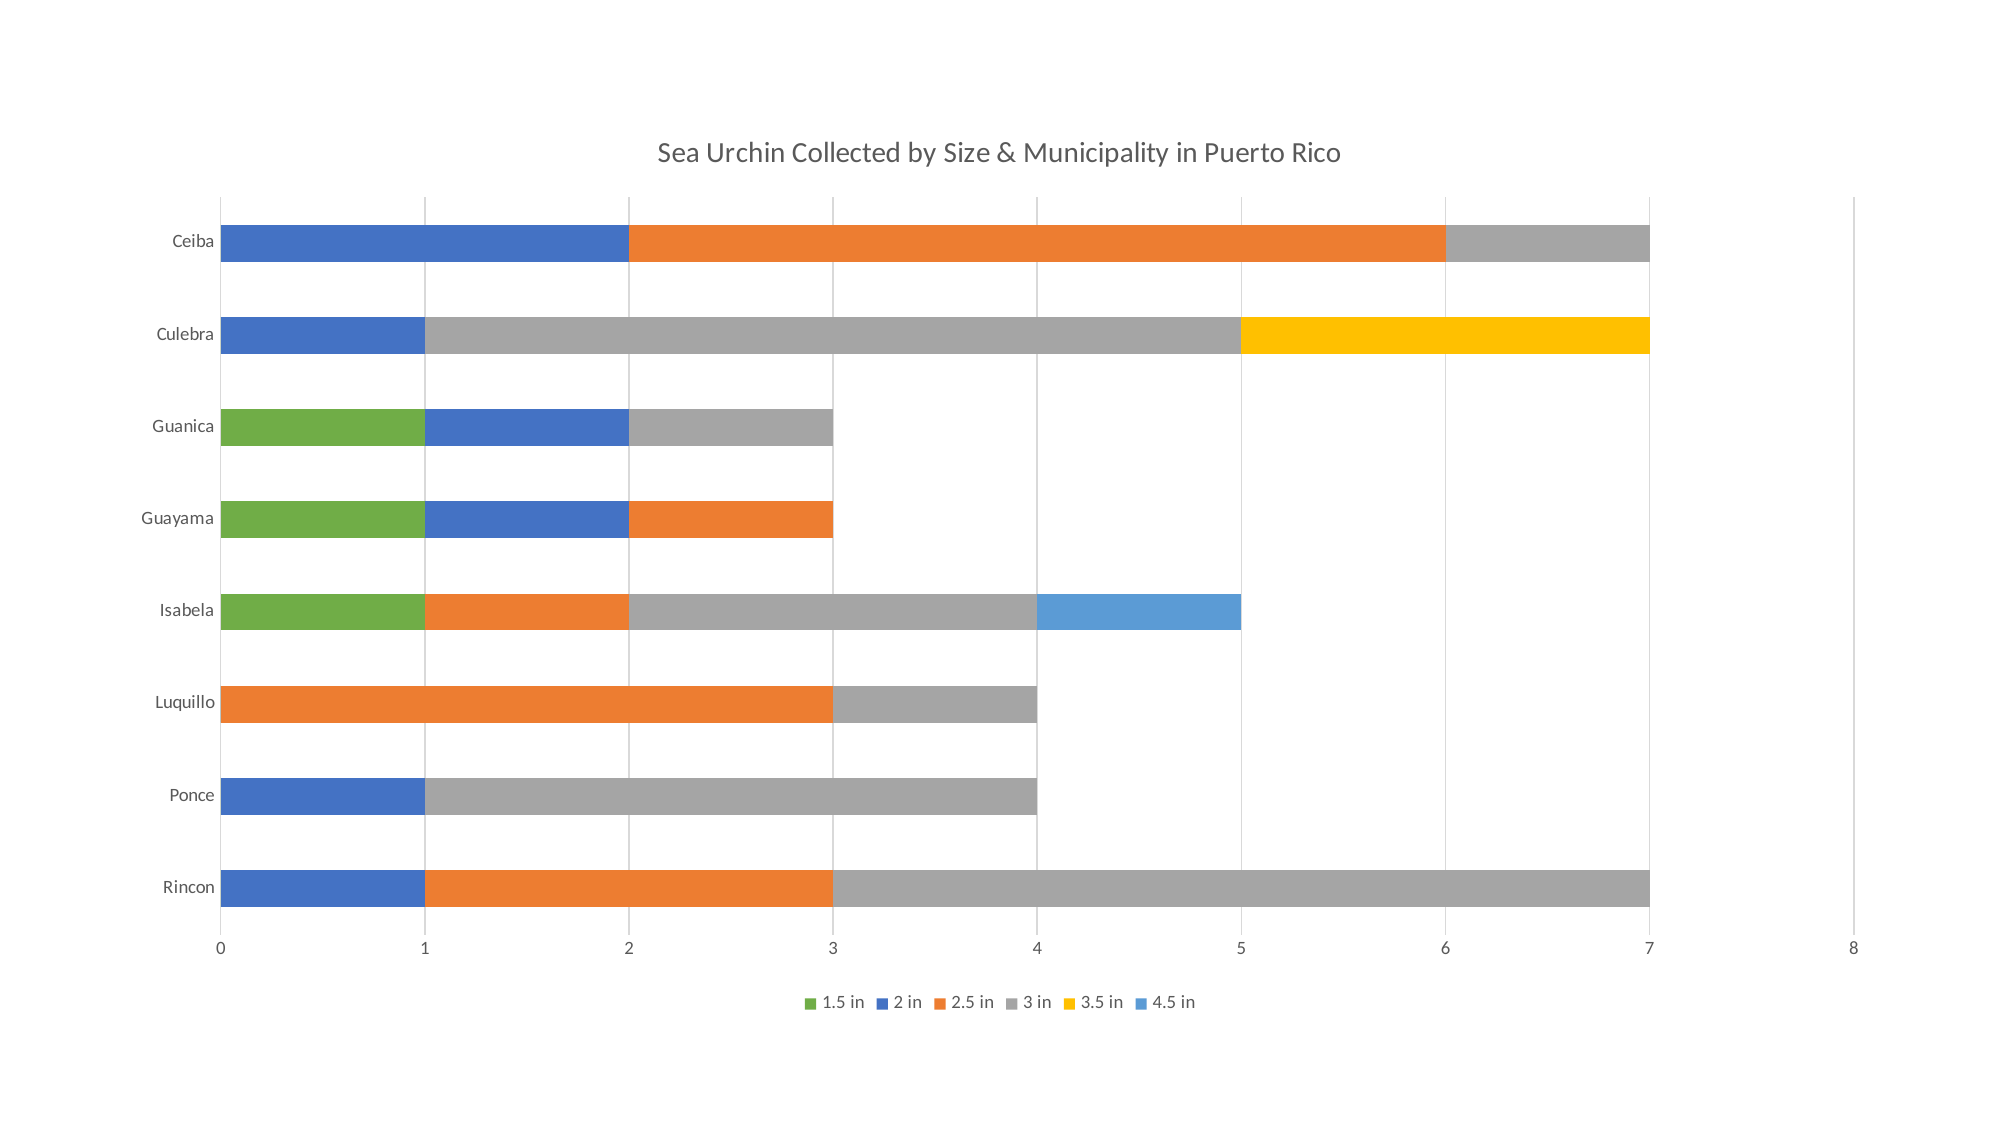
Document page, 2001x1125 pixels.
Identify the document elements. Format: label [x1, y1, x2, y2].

chart [105, 105, 1895, 1020]
